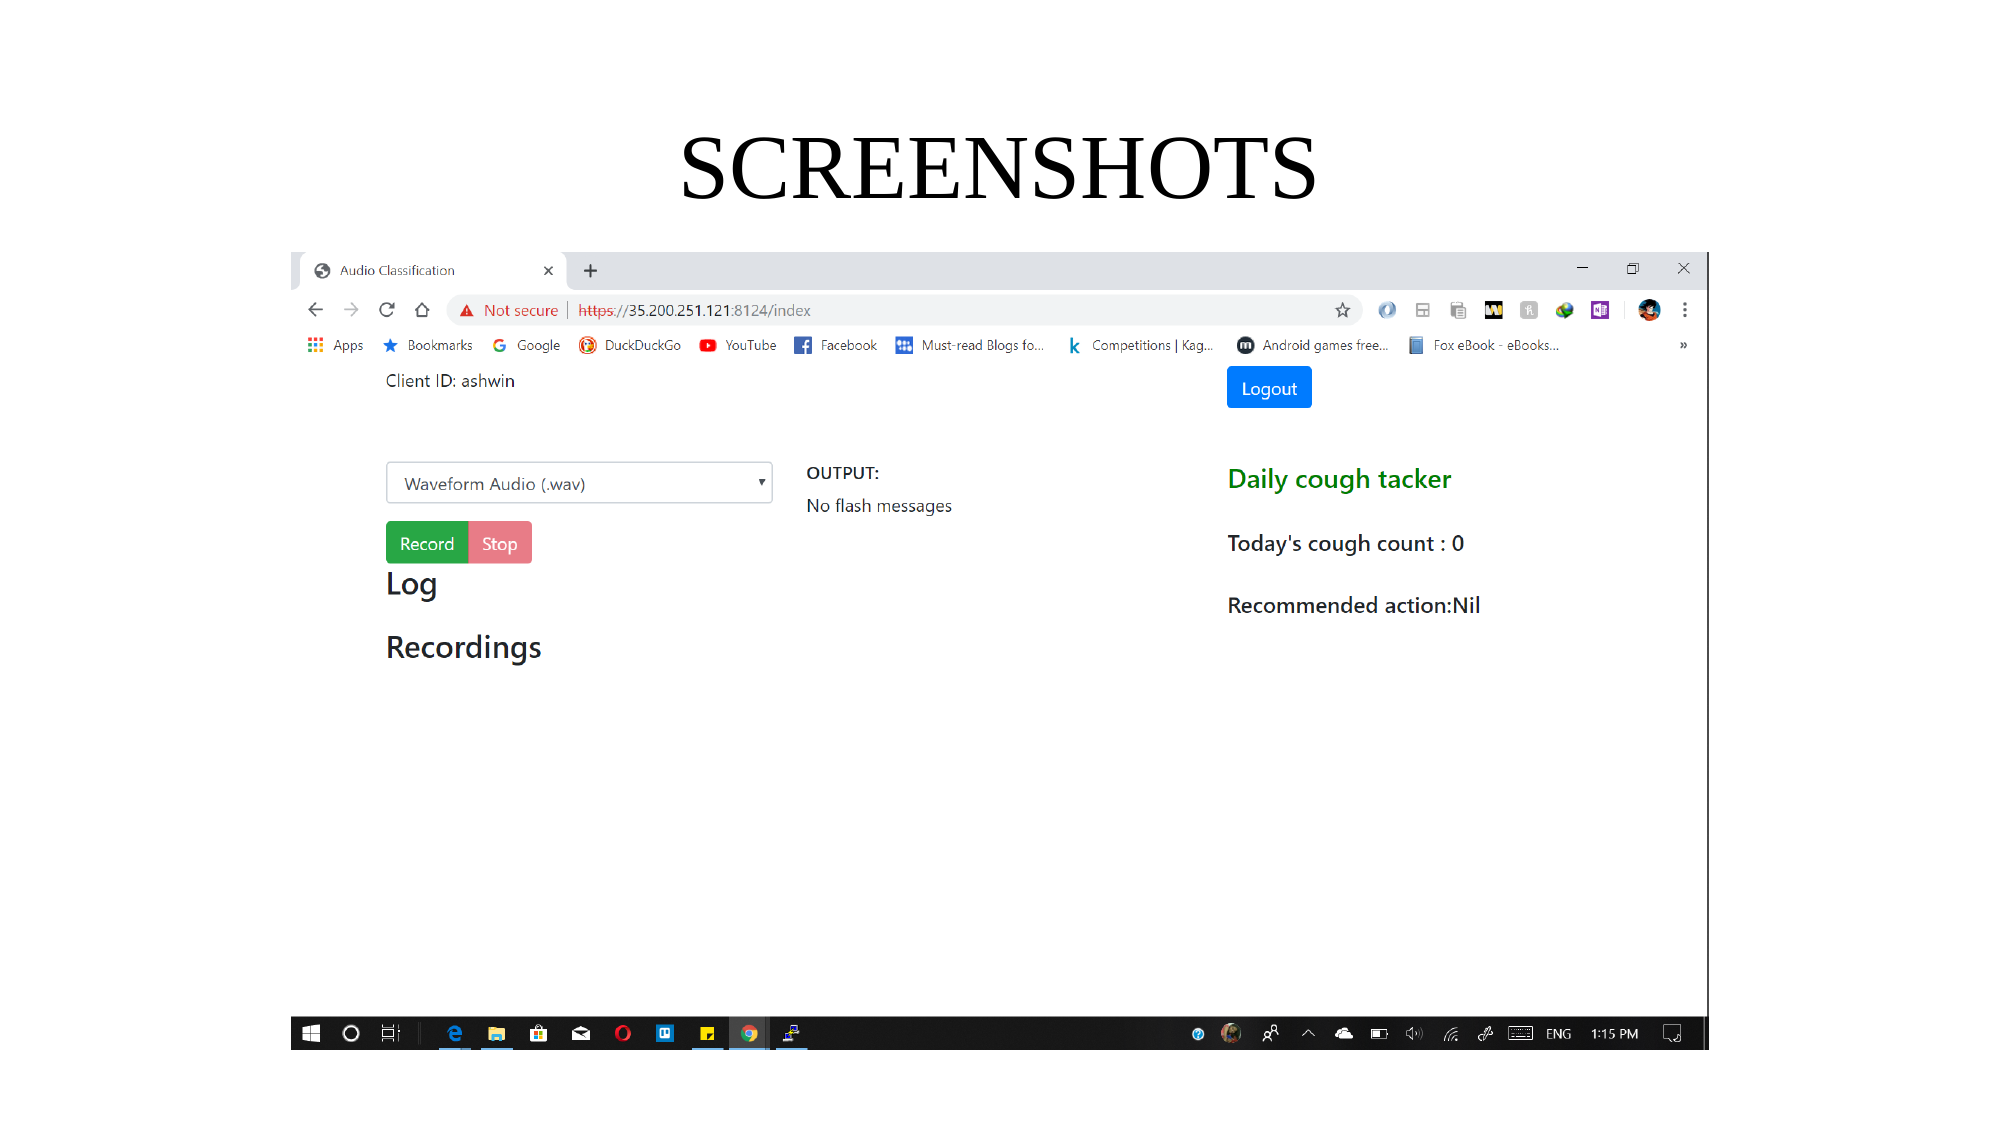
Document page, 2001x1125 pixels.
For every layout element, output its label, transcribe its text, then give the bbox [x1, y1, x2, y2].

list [291, 252, 1709, 1050]
title SCREENSHOTS [137, 59, 1863, 278]
